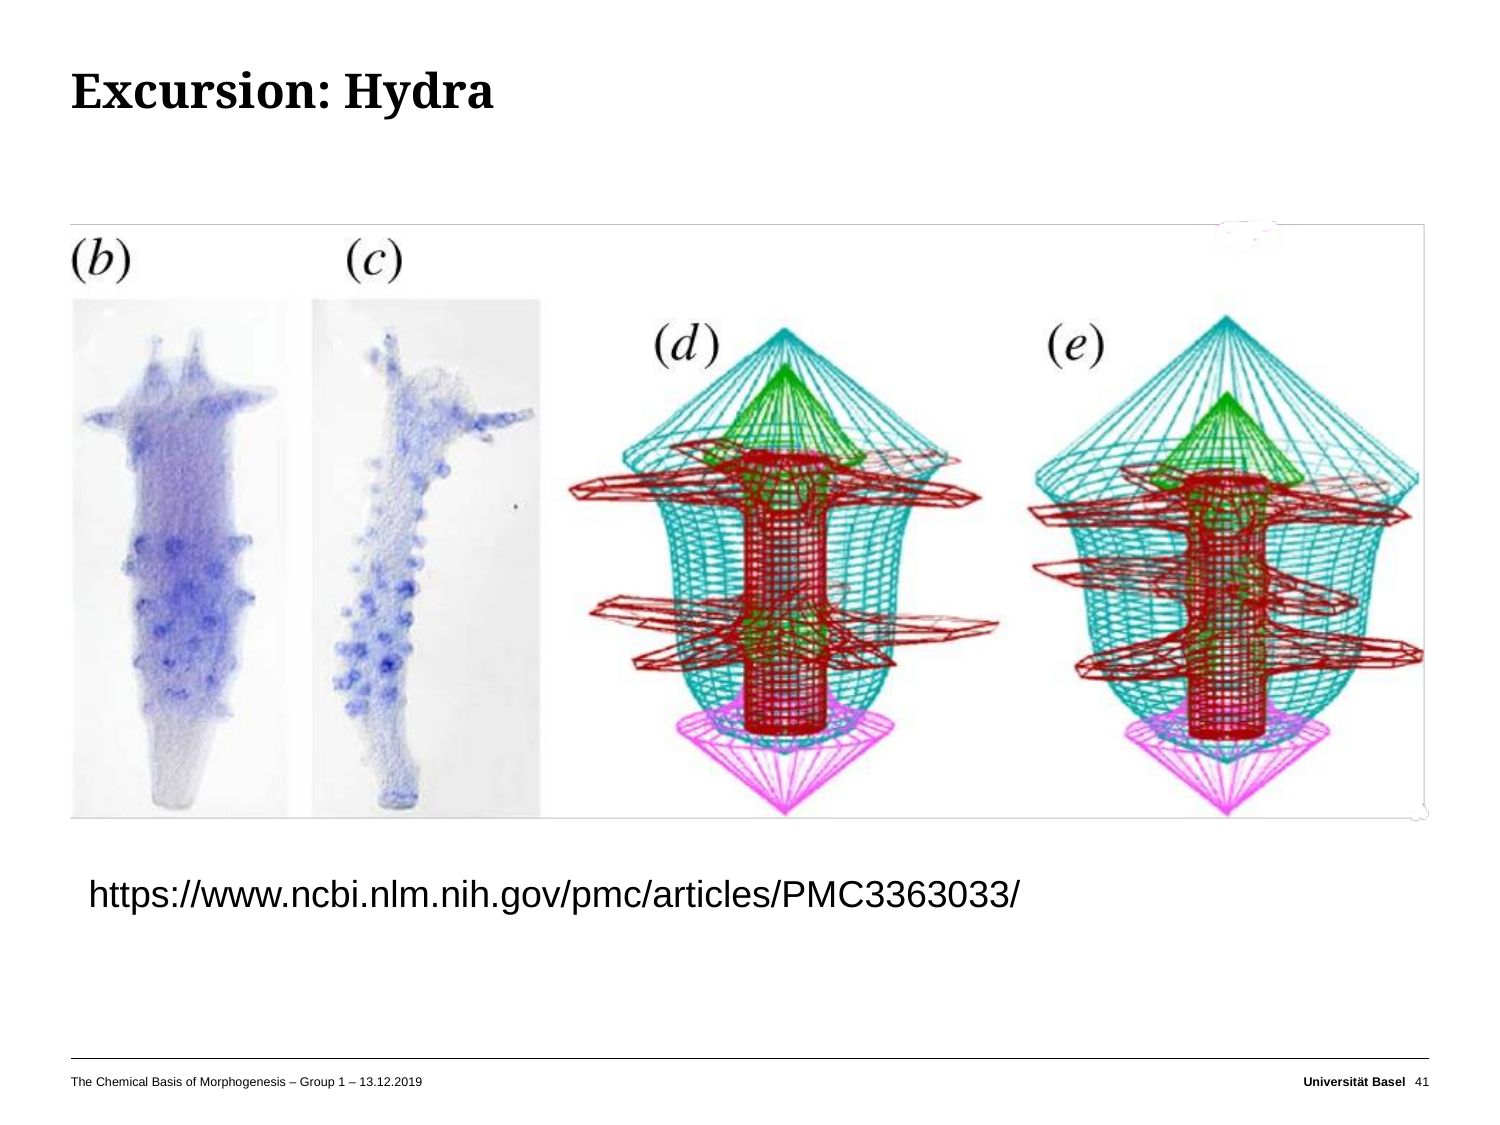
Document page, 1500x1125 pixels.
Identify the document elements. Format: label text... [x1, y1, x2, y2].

title Excursion: Hydra [70, 66, 1430, 191]
slide_number 41 [1405, 1070, 1430, 1100]
footer Universität Basel [1092, 1070, 1405, 1100]
text_box https://www.ncbi.nlm.nih.gov/pmc/articles/PMC3363033/ [88, 869, 239, 1055]
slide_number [70, 1070, 425, 1100]
picture [70, 219, 1430, 825]
